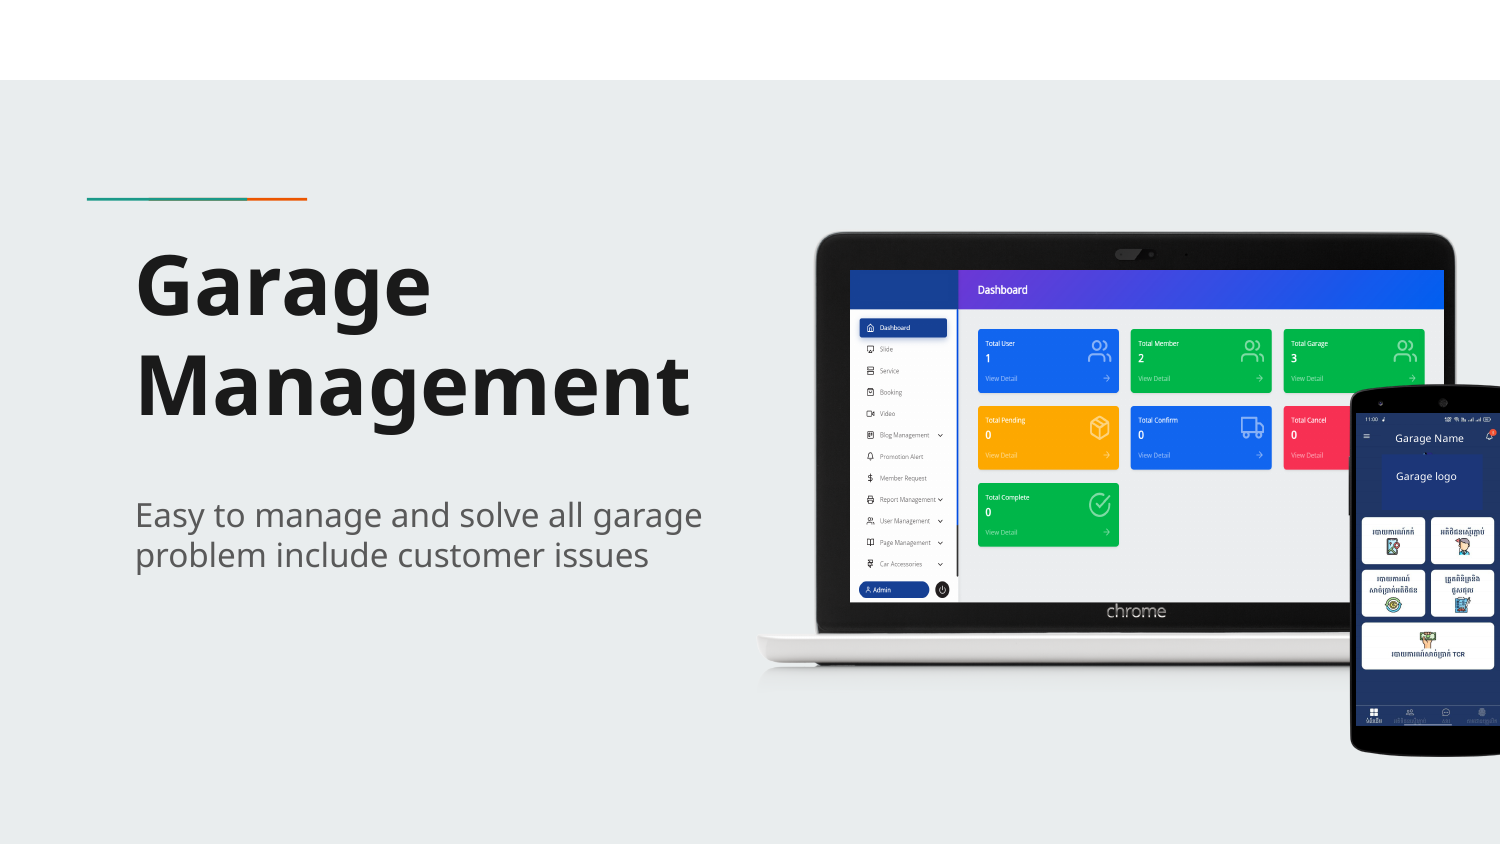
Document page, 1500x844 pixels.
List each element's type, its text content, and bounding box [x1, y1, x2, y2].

picture [755, 229, 1500, 757]
subtitle Easy to manage and solve all garage problem include customer issues [119, 479, 742, 615]
title Garage Management [119, 216, 741, 455]
